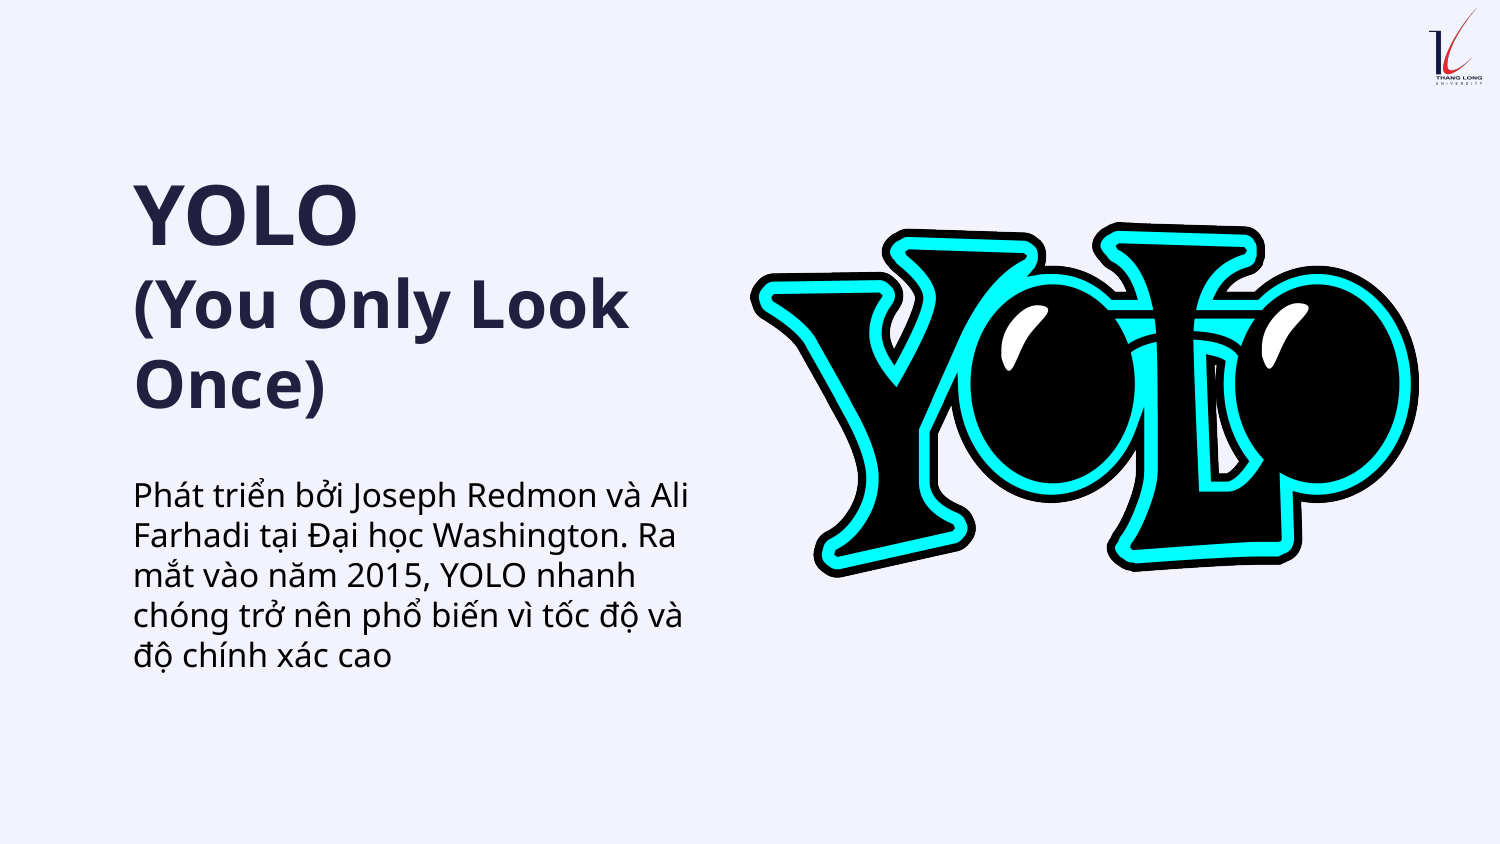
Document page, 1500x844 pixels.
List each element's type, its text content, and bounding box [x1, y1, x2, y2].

picture [749, 221, 1419, 578]
title YOLO (You Only Look Once) [118, 155, 688, 428]
picture [1429, 8, 1482, 85]
text_box Phát triển bởi Joseph Redmon và Ali Farhadi tại Đại học Washington. Ra mắt vào năm 2015, YOLO nhanh chóng trở nên phổ biến vì tốc độ và độ chính xác cao [118, 466, 728, 682]
